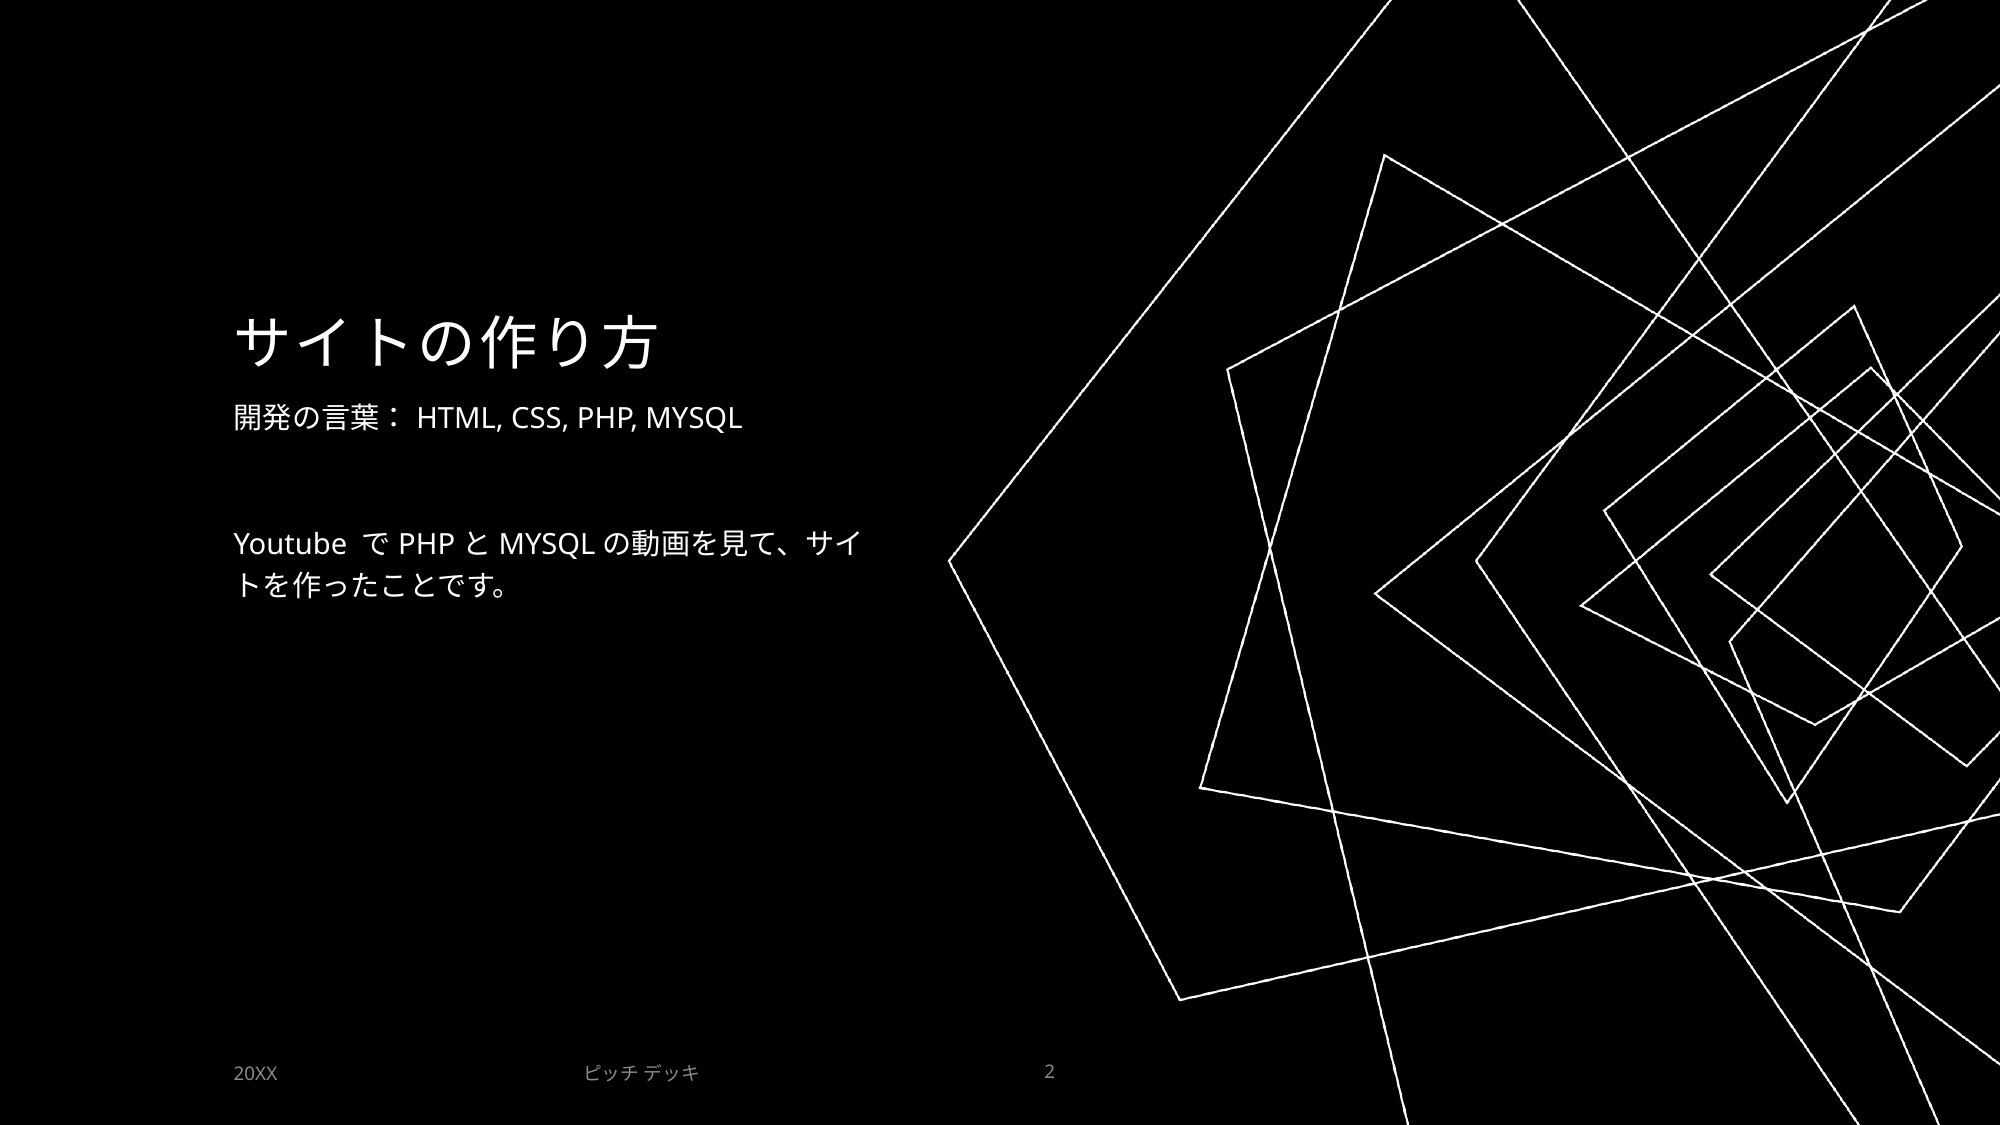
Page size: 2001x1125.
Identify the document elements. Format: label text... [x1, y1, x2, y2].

title サイトの作り方 [218, 167, 740, 384]
slide_number 20XX [218, 1042, 381, 1103]
slide_number 2 [908, 1042, 1071, 1103]
list 開発の言葉：HTML, CSS, PHP, MYSQL Youtube でPHPとMYSQLの動画を見て、サイトを作ったことです。 [218, 384, 889, 976]
picture [900, 0, 2000, 1125]
footer ピッチ デッキ [437, 1042, 846, 1103]
